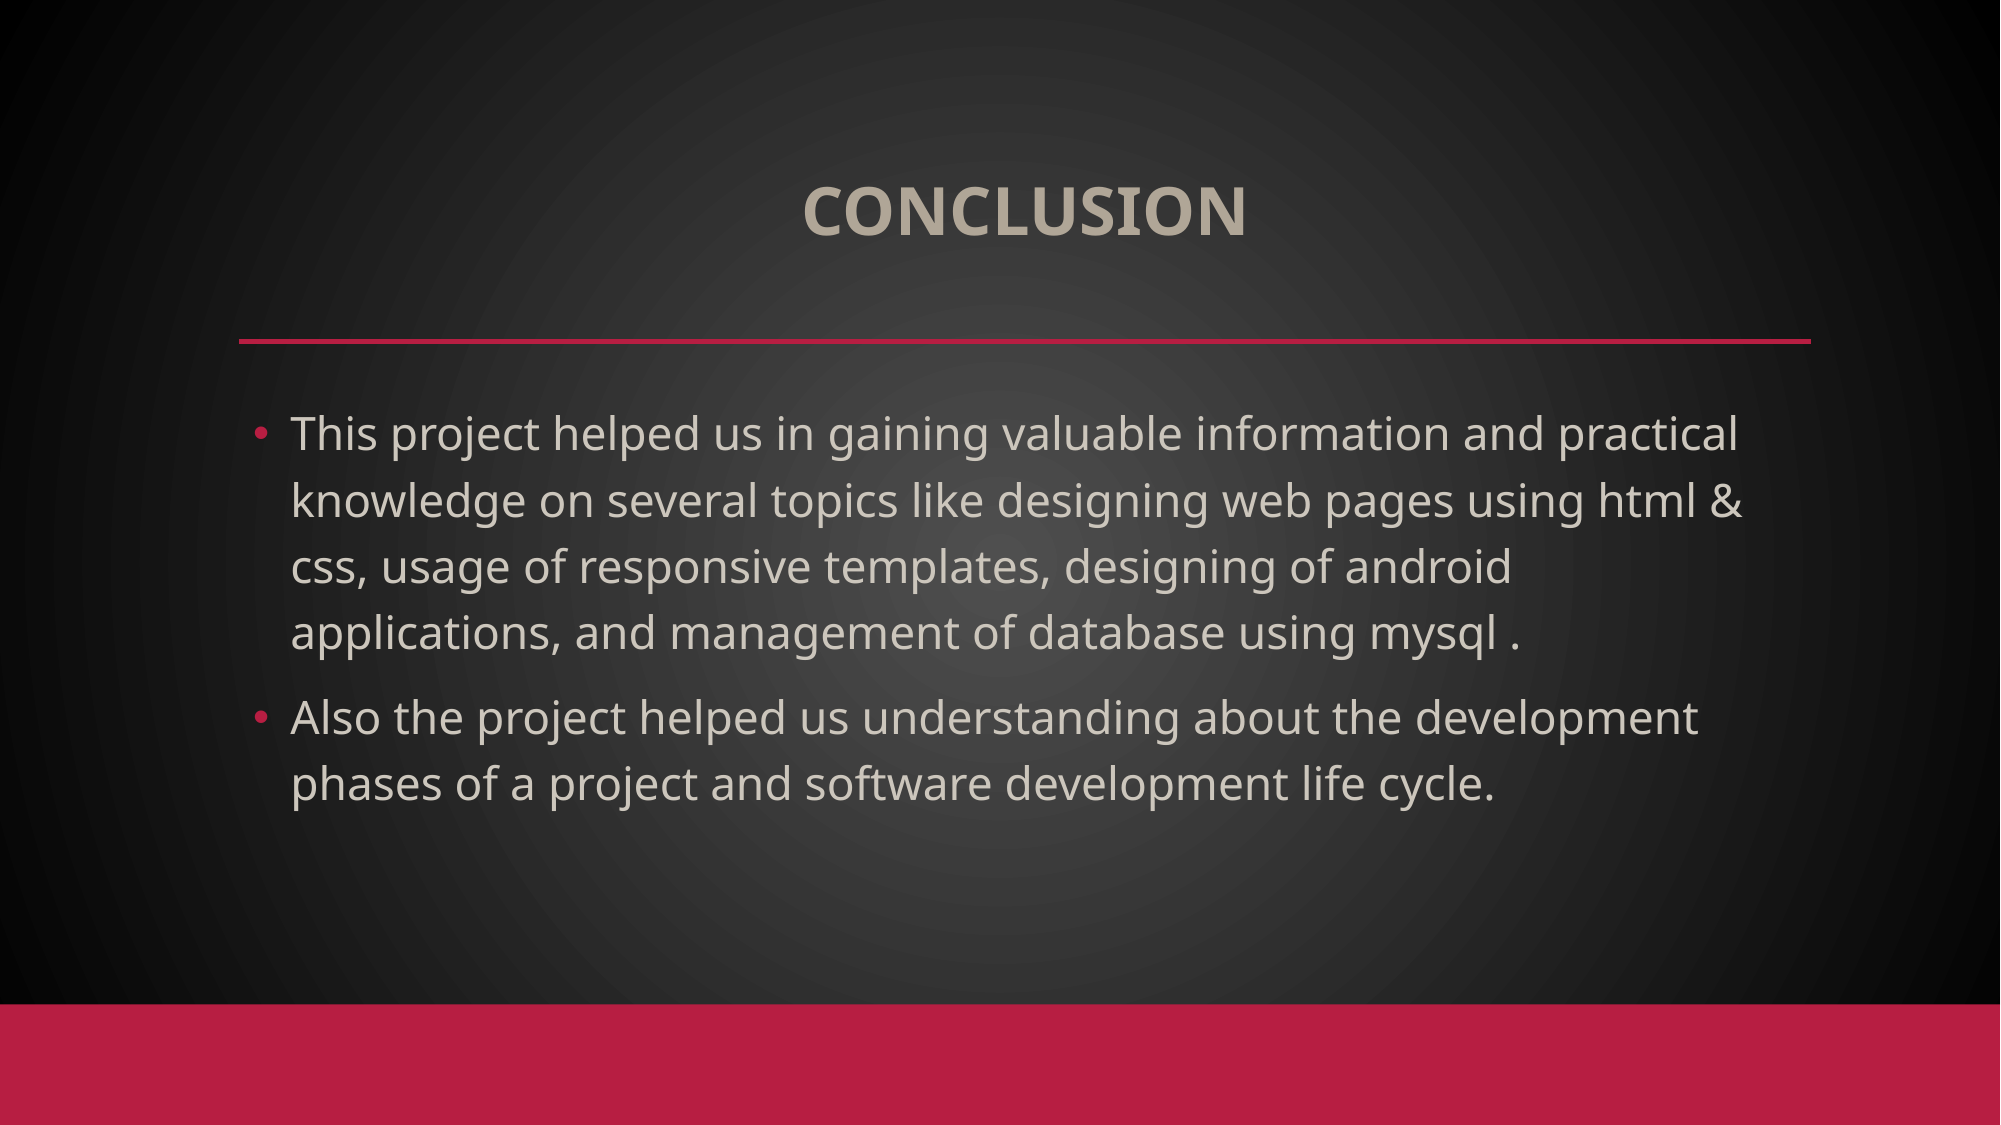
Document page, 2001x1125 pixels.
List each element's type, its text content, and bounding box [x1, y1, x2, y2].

title conclusion [238, 170, 1814, 338]
list This project helped us in gaining valuable information and practical knowledge on several topics like designing web pages using html & css, usage of responsive templates, designing of android applications, and management of database using mysql . Also the project helped us understanding about the development phases of a project and software development life cycle. [238, 386, 1787, 914]
text_box [0, 1003, 2000, 1125]
text_box [0, 0, 2000, 1003]
